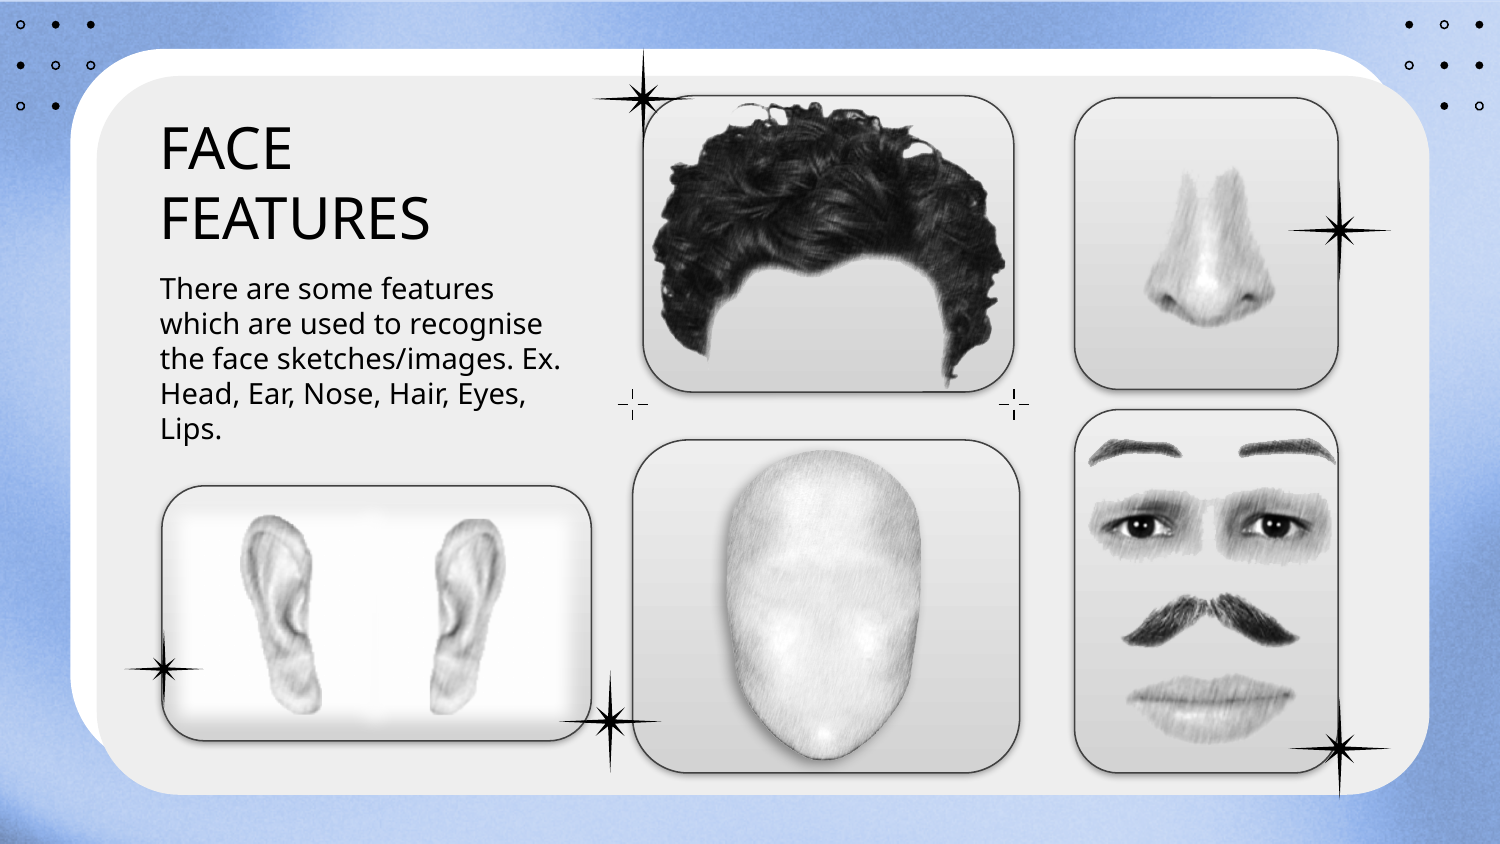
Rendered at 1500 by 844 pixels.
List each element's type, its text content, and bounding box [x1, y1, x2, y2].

text_box [631, 439, 1021, 774]
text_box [617, 389, 649, 420]
picture [1143, 165, 1278, 329]
picture [725, 449, 922, 761]
text_box [642, 126, 646, 362]
picture [1119, 590, 1302, 649]
text_box [1302, 697, 1392, 801]
text_box [591, 47, 695, 151]
text_box [1010, 124, 1015, 364]
table_cell 5) [0, 2, 1500, 844]
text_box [998, 389, 1030, 420]
text_box [1073, 96, 1339, 391]
text_box [179, 485, 578, 496]
text_box [1073, 408, 1339, 774]
text_box [593, 670, 662, 773]
picture [651, 101, 1006, 390]
text_box [675, 94, 987, 100]
picture [1087, 437, 1337, 469]
text_box [1288, 179, 1392, 282]
picture [158, 494, 589, 739]
text_box [124, 667, 153, 671]
picture [1123, 670, 1298, 748]
picture [1087, 485, 1334, 570]
title FACE FEATURES [144, 95, 589, 255]
subtitle There are some features which are used to recognise the face sketches/images. Ex. Head, Ear, Nose, Hair, Eyes, Lips. [144, 255, 589, 486]
